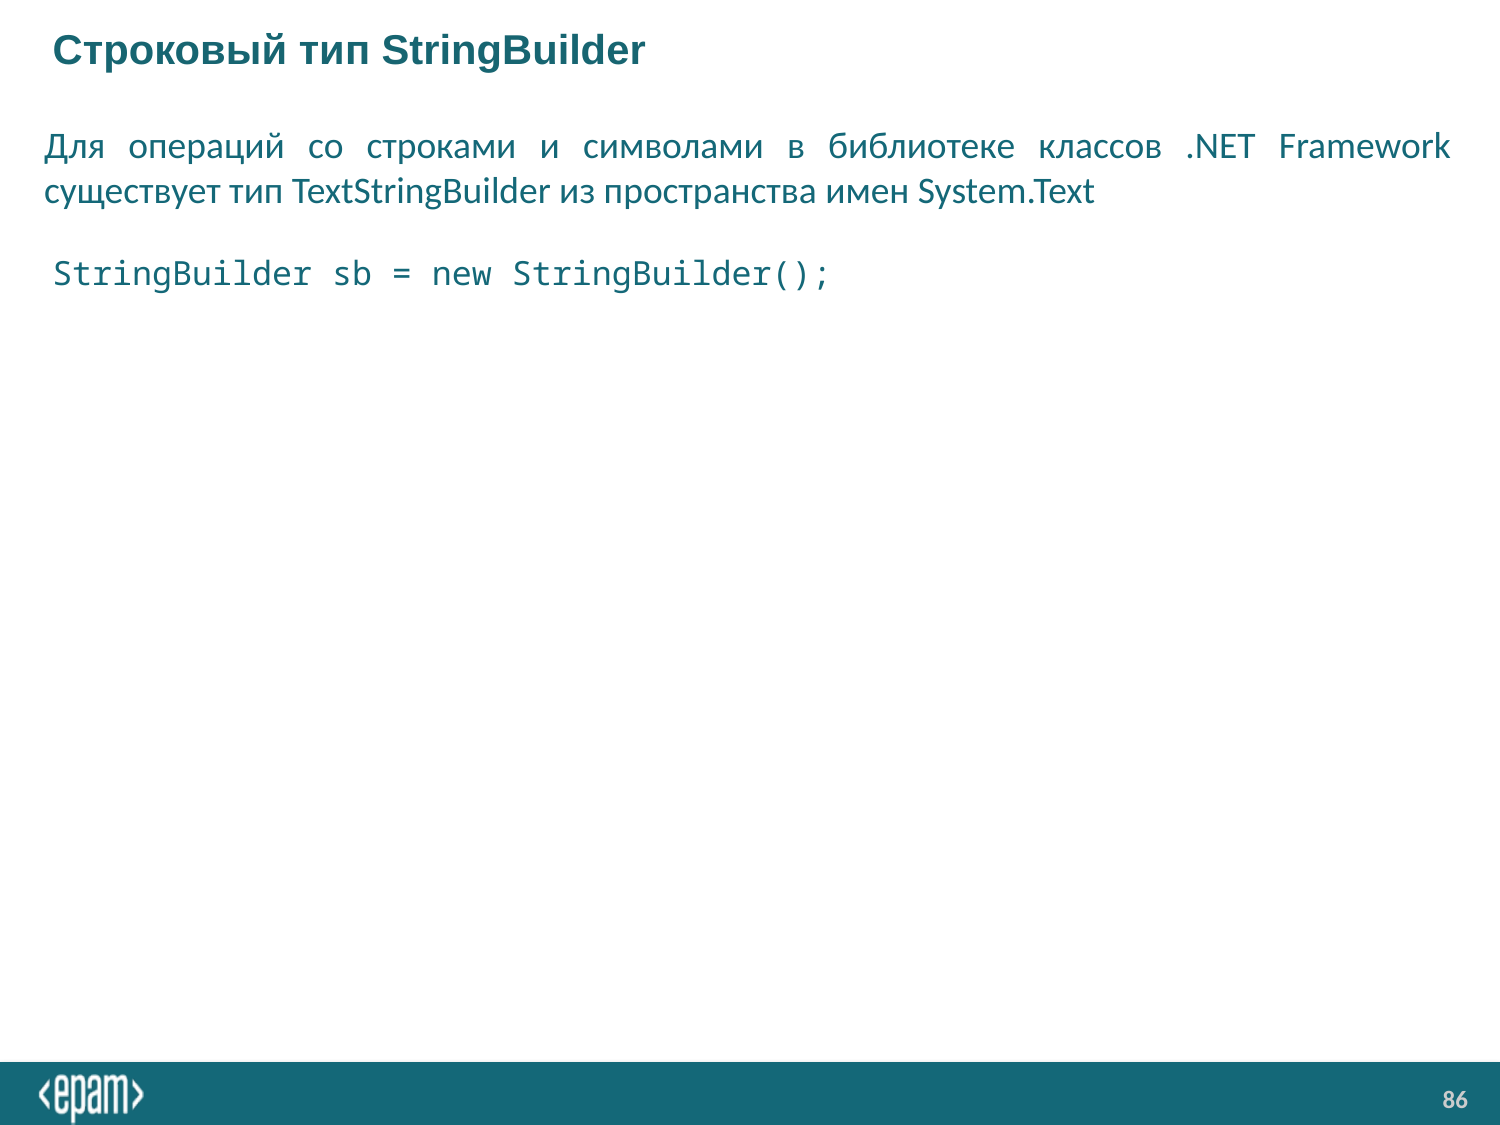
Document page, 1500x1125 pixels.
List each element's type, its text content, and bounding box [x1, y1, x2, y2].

text_box Для операций со строками и символами в библиотеке классов .NET Framework существует тип TextStringBuilder из пространства имен System.Text [29, 113, 1467, 218]
title Строковый тип StringBuilder [0, 0, 1500, 95]
text_box StringBuilder sb = new StringBuilder(); [37, 244, 1363, 299]
picture [38, 1074, 144, 1125]
